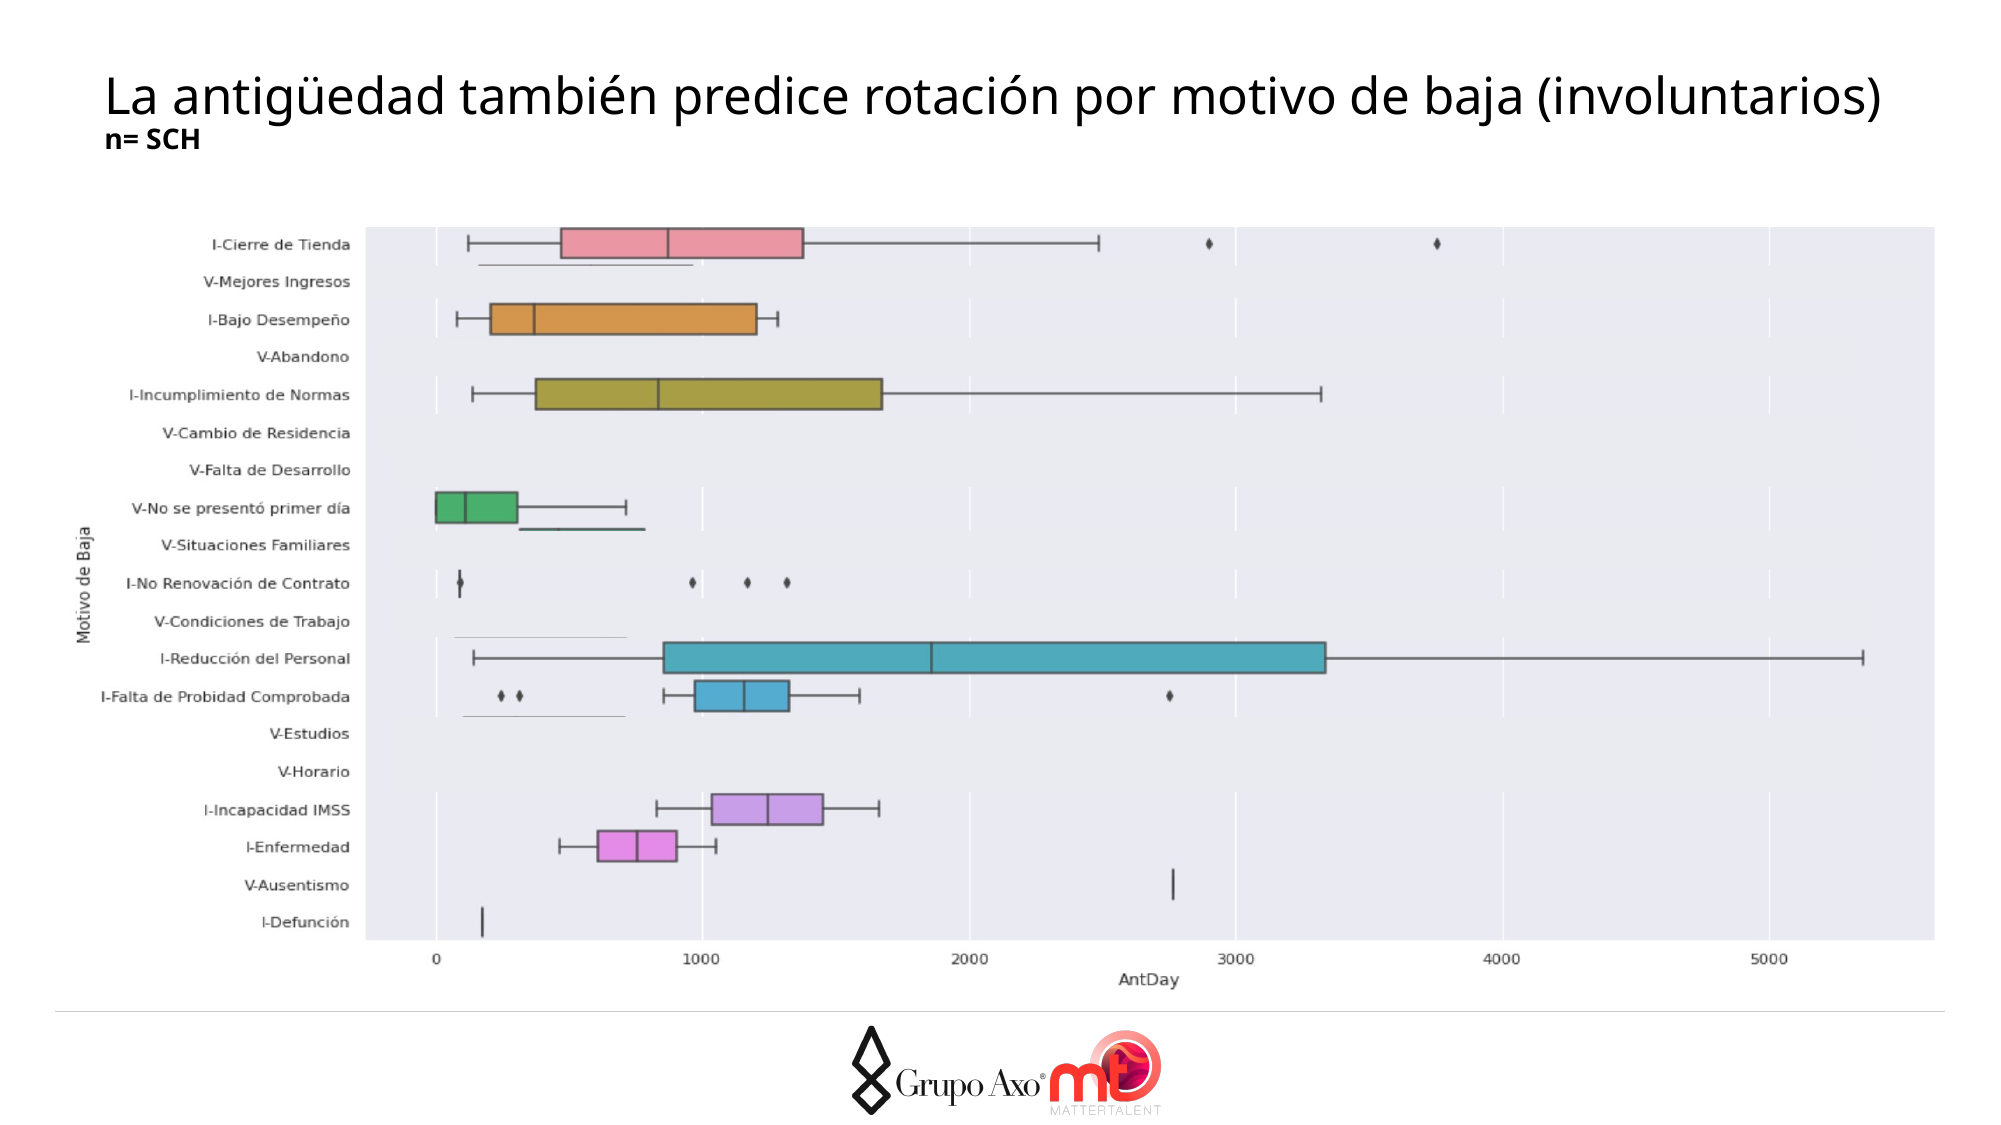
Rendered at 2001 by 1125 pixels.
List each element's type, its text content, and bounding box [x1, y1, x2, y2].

picture [845, 1021, 1176, 1119]
title La antigüedad también predice rotación por motivo de baja (involuntarios) n= SCH [89, 42, 1911, 184]
picture [55, 227, 1945, 1012]
